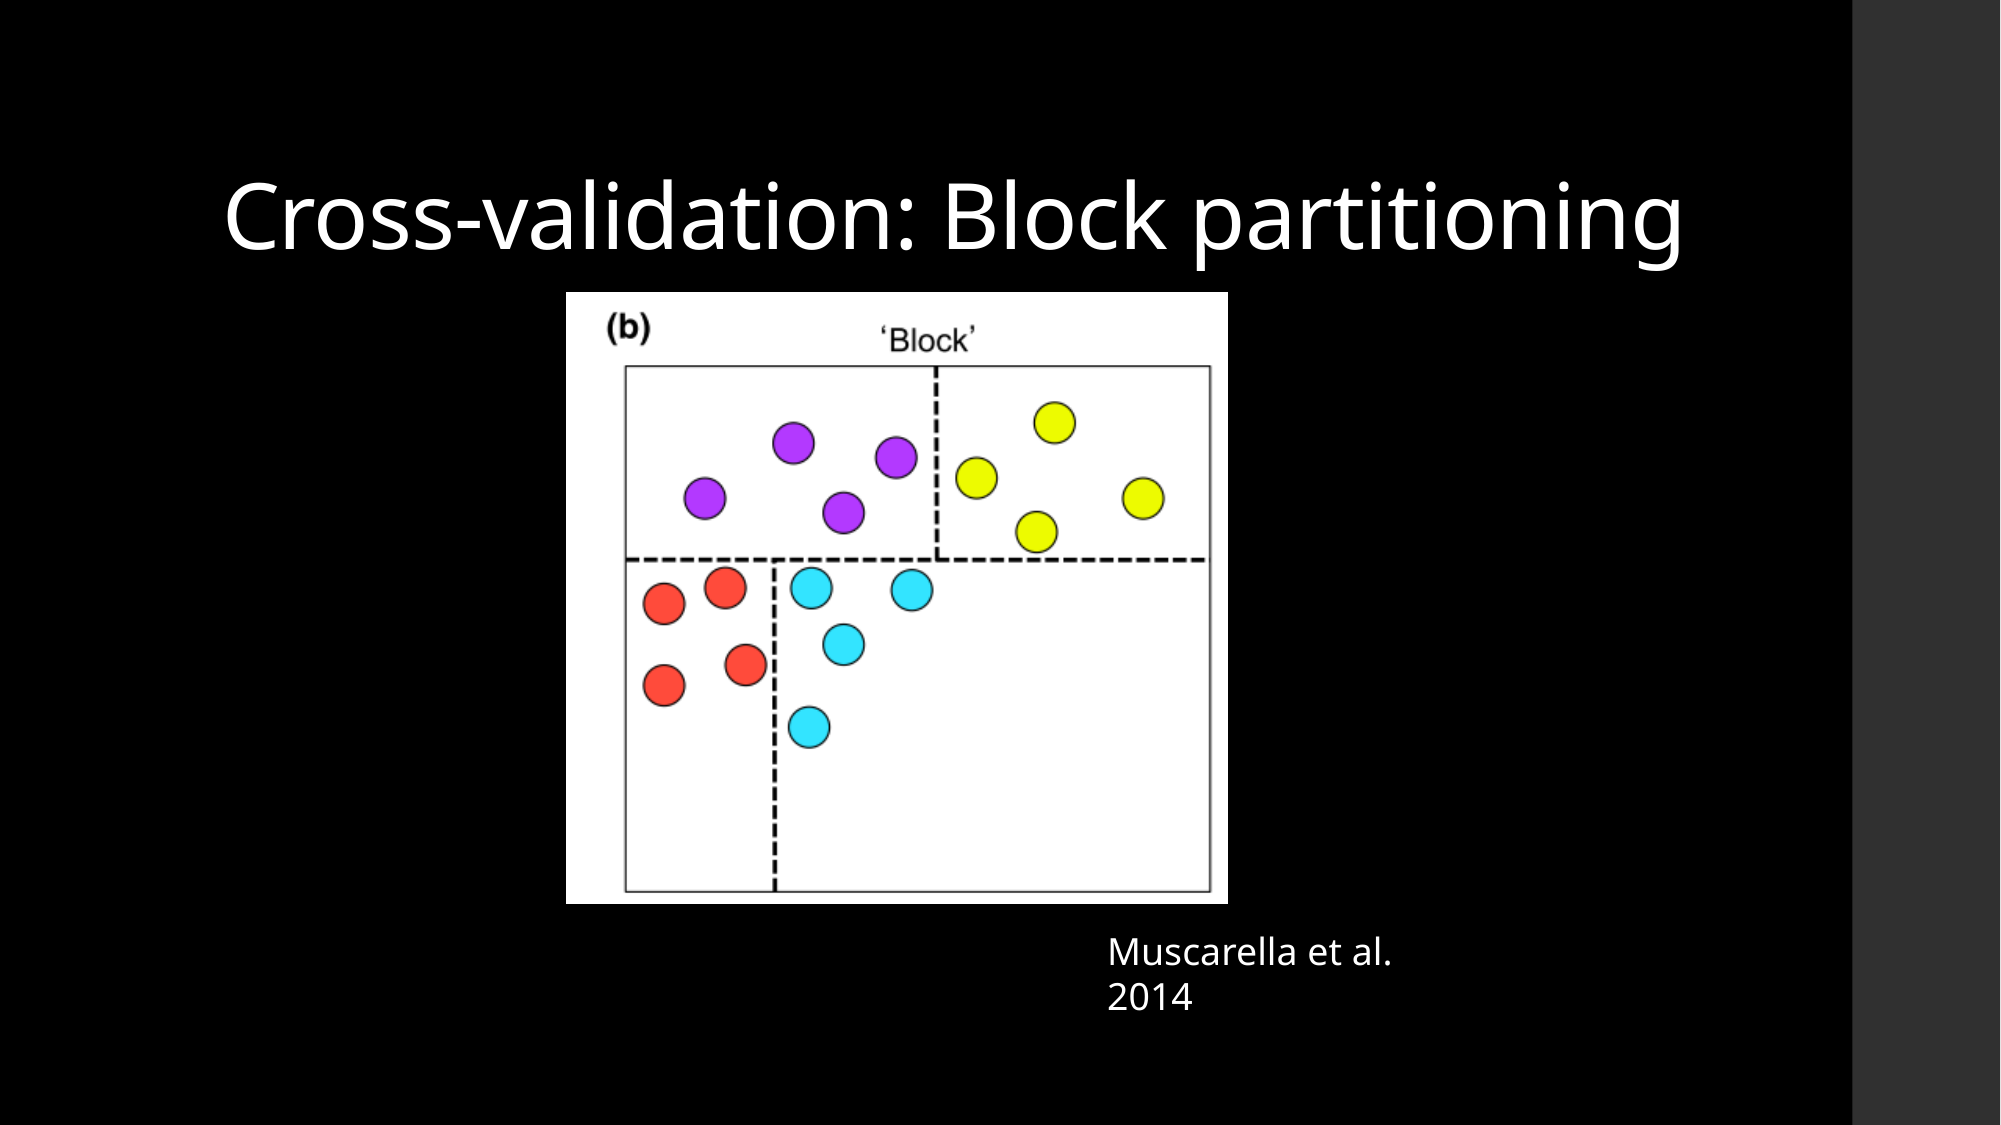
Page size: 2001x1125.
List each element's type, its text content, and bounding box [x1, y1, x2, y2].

text_box Muscarella et al. 2014 [1092, 920, 1494, 1026]
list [566, 292, 1228, 904]
title Cross-validation: Block partitioning [206, 60, 1797, 278]
